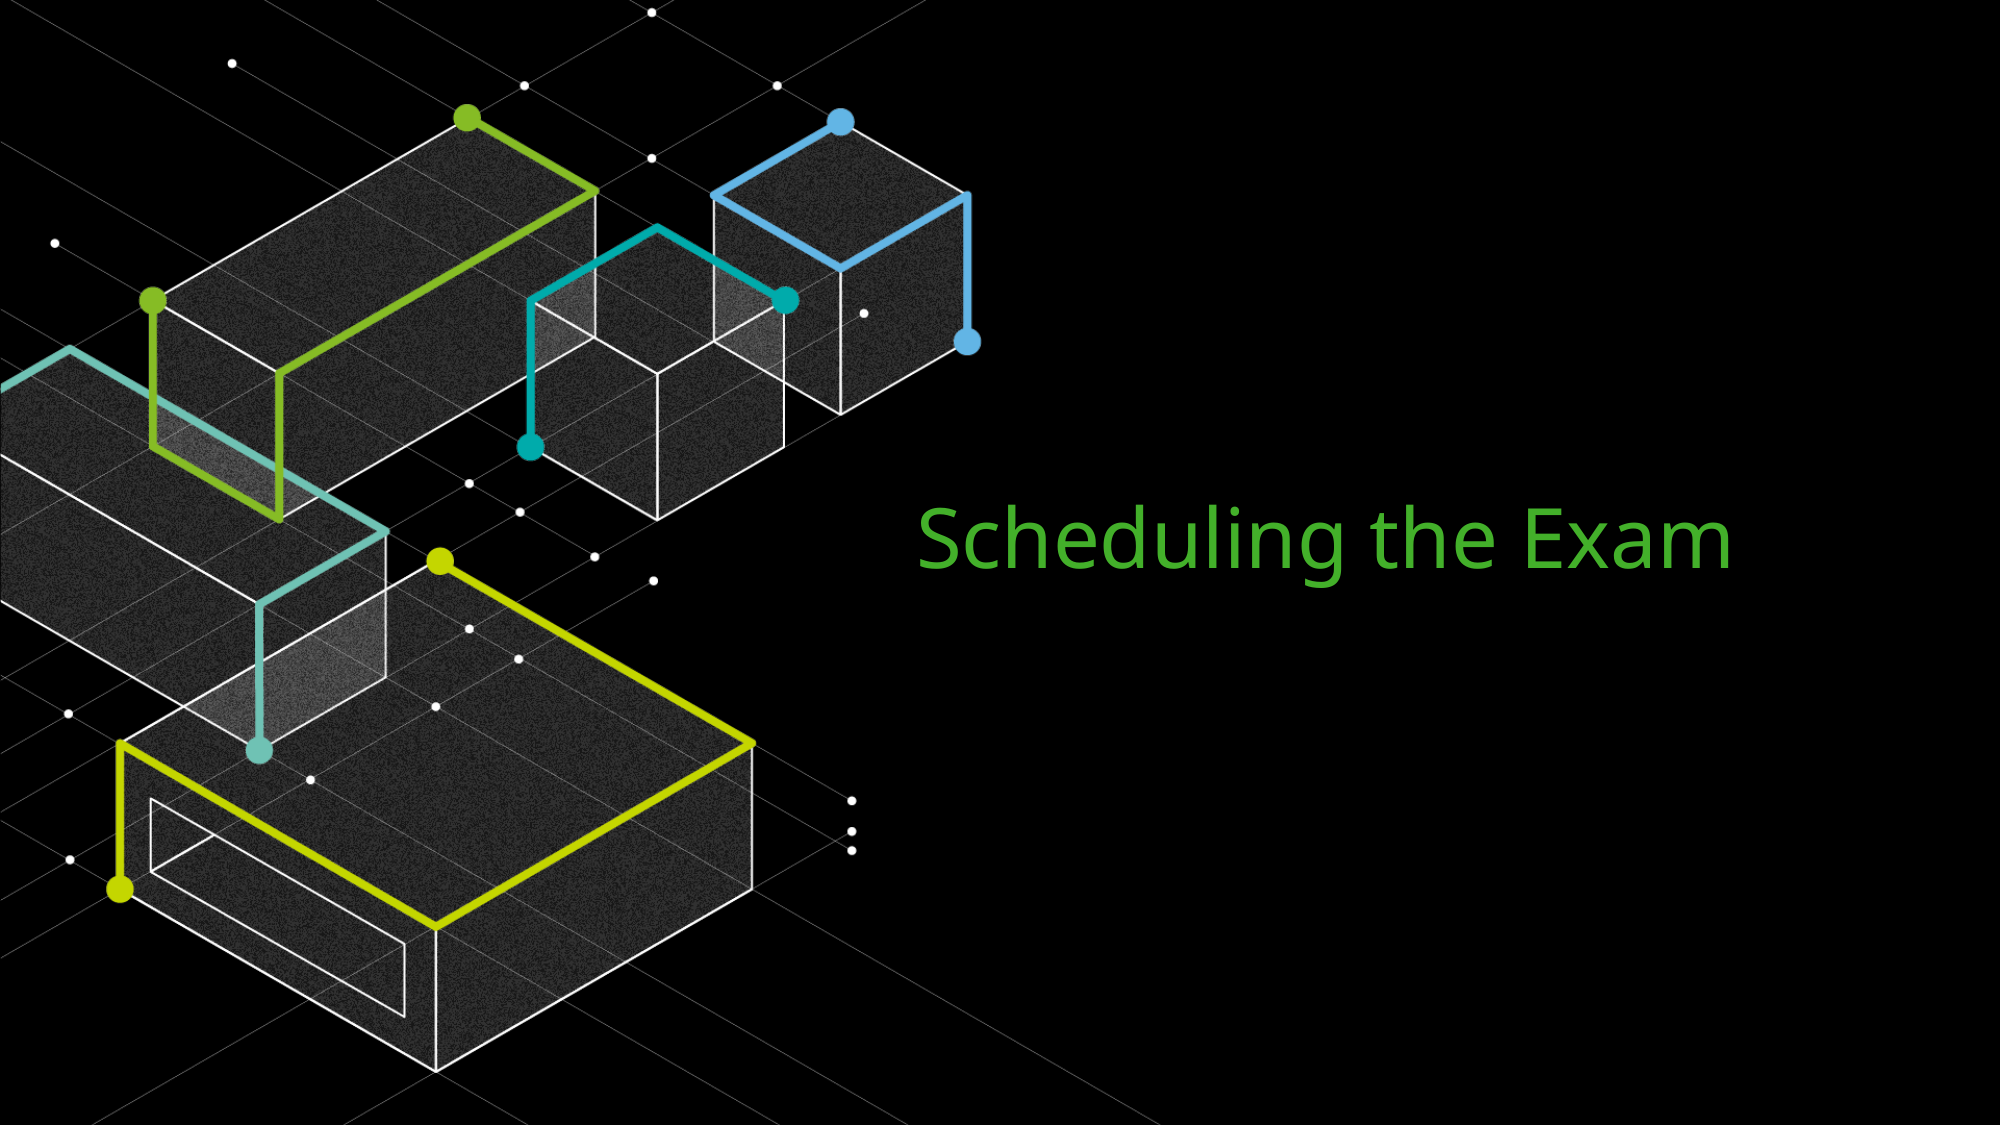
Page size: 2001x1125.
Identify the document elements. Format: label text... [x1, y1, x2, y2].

picture [0, 0, 2000, 1125]
text_box Scheduling the Exam [916, 442, 1947, 588]
